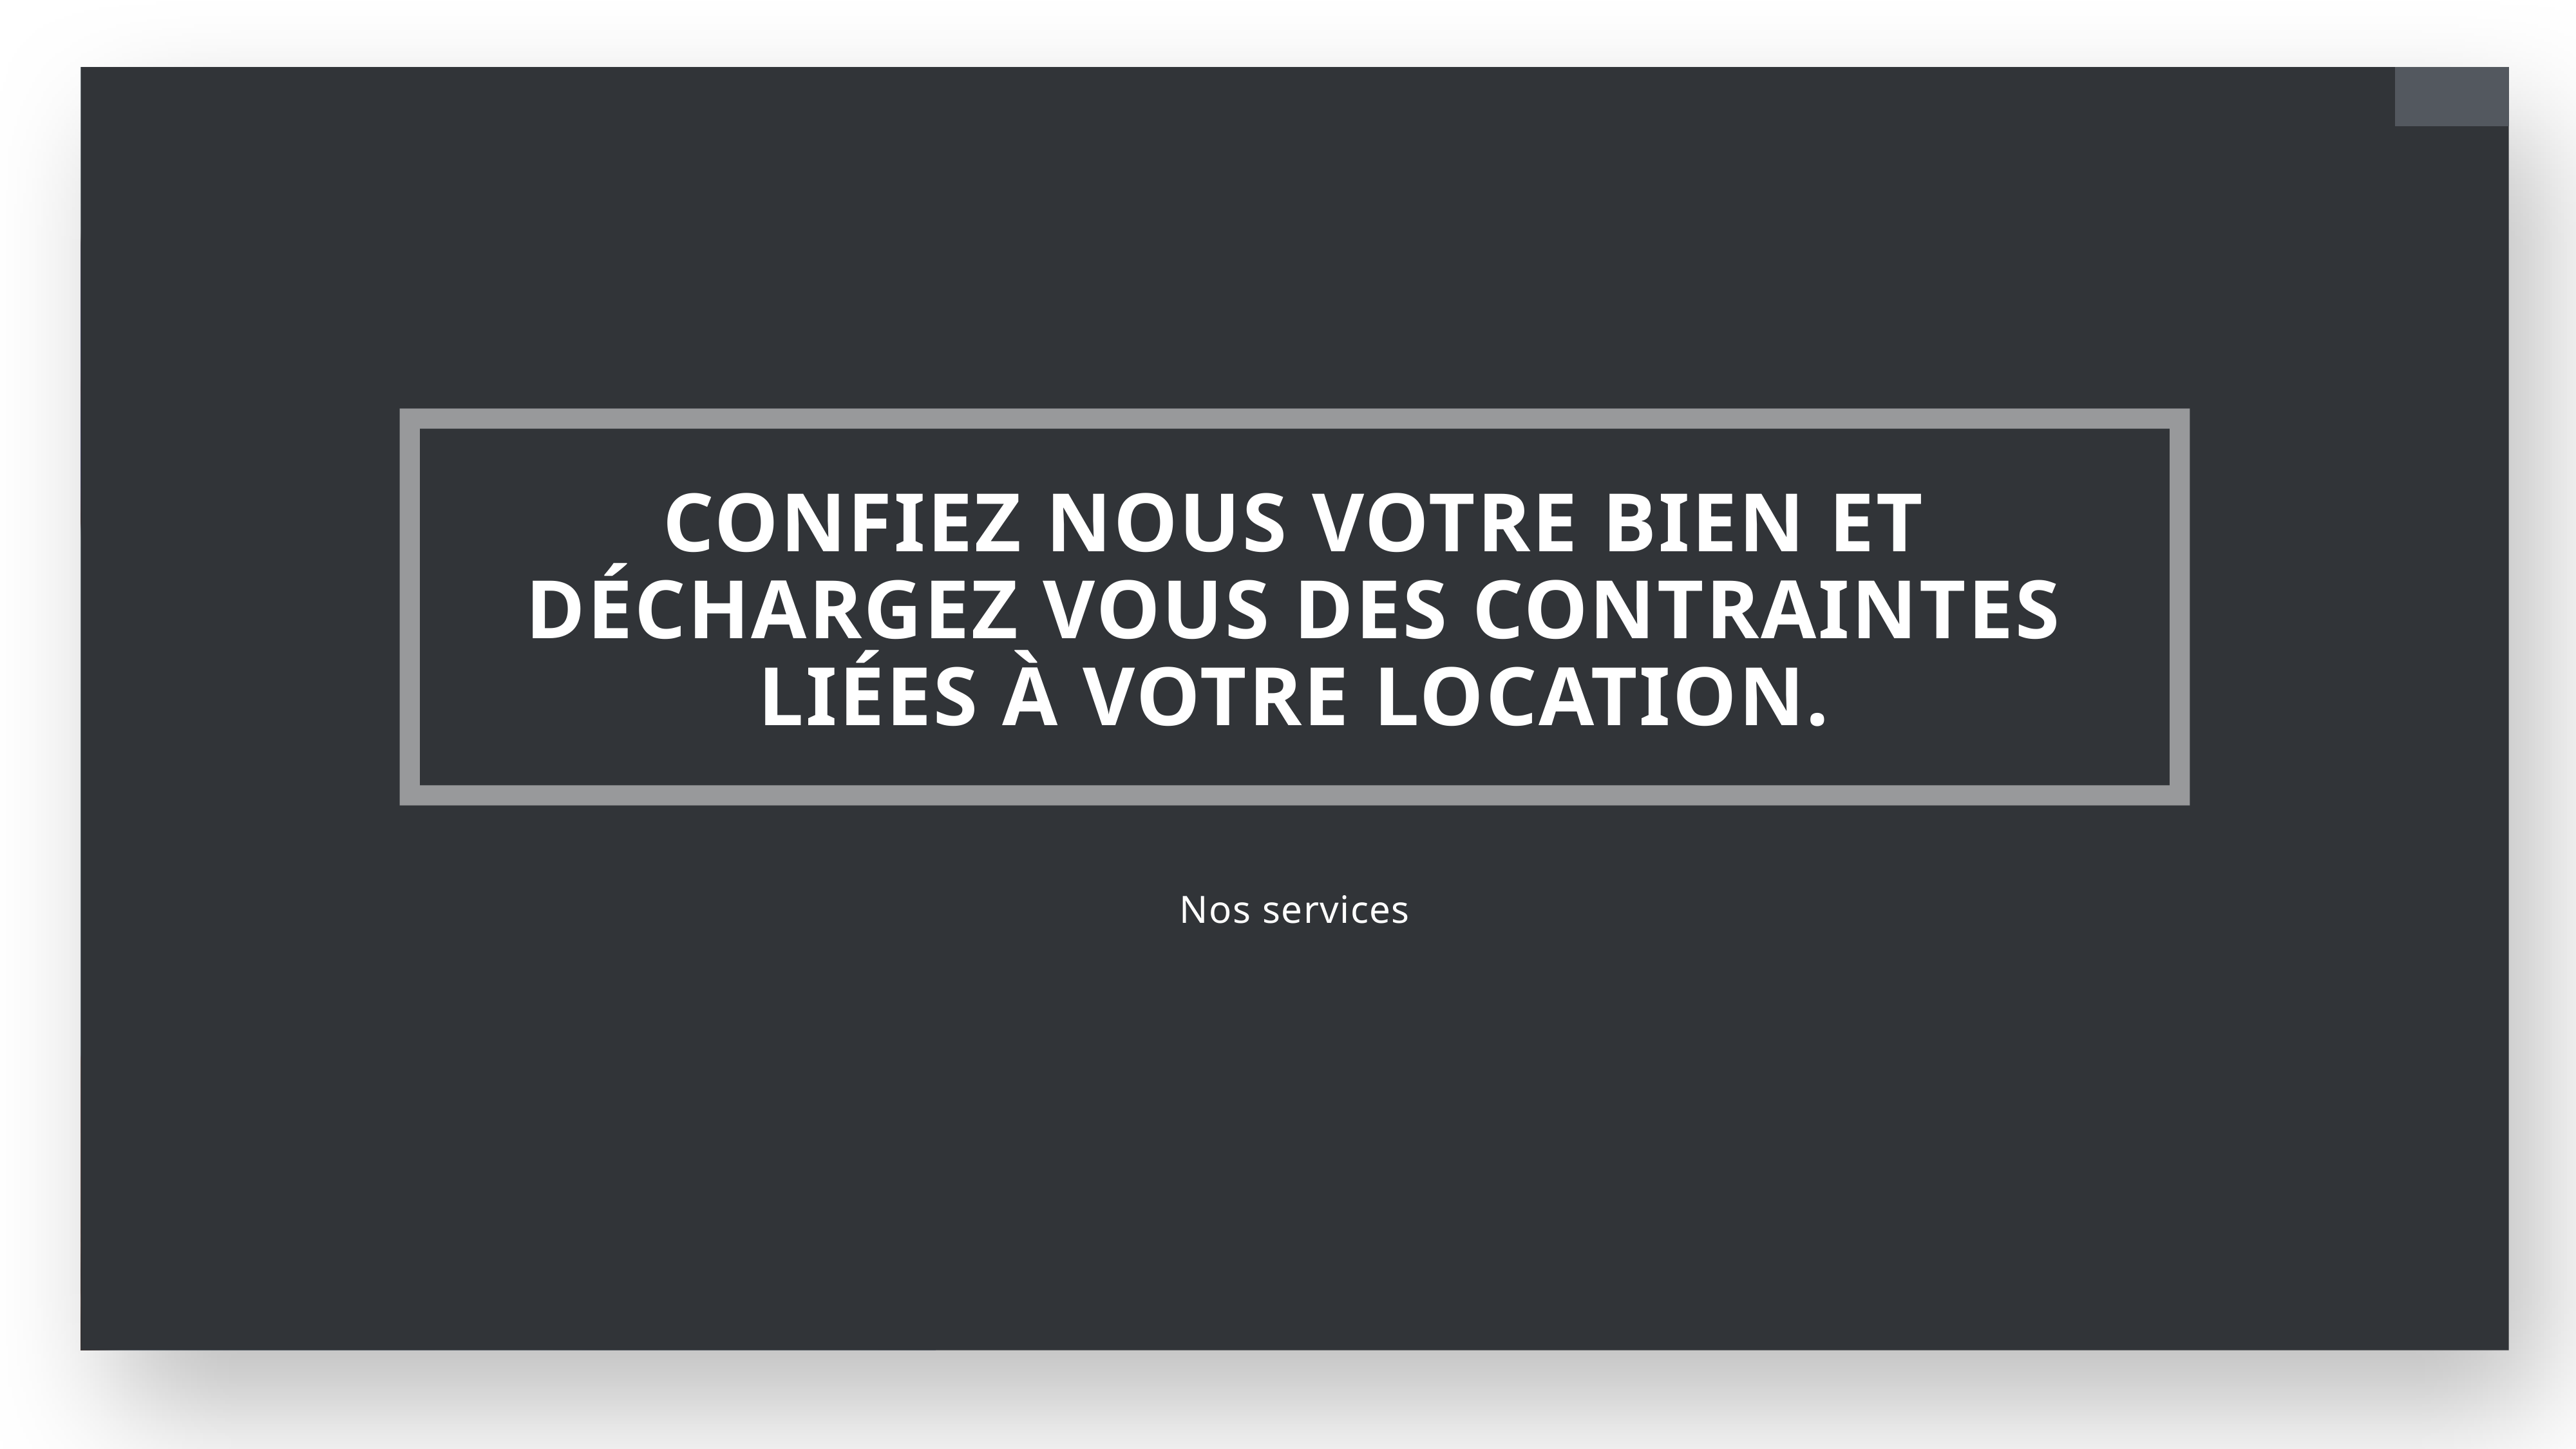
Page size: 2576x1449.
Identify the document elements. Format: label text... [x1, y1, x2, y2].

picture [80, 66, 936, 1350]
text_box [936, 67, 2509, 1350]
text_box [936, 418, 2180, 795]
slide_number [2394, 66, 2510, 127]
text_box Nos services [936, 871, 2031, 936]
